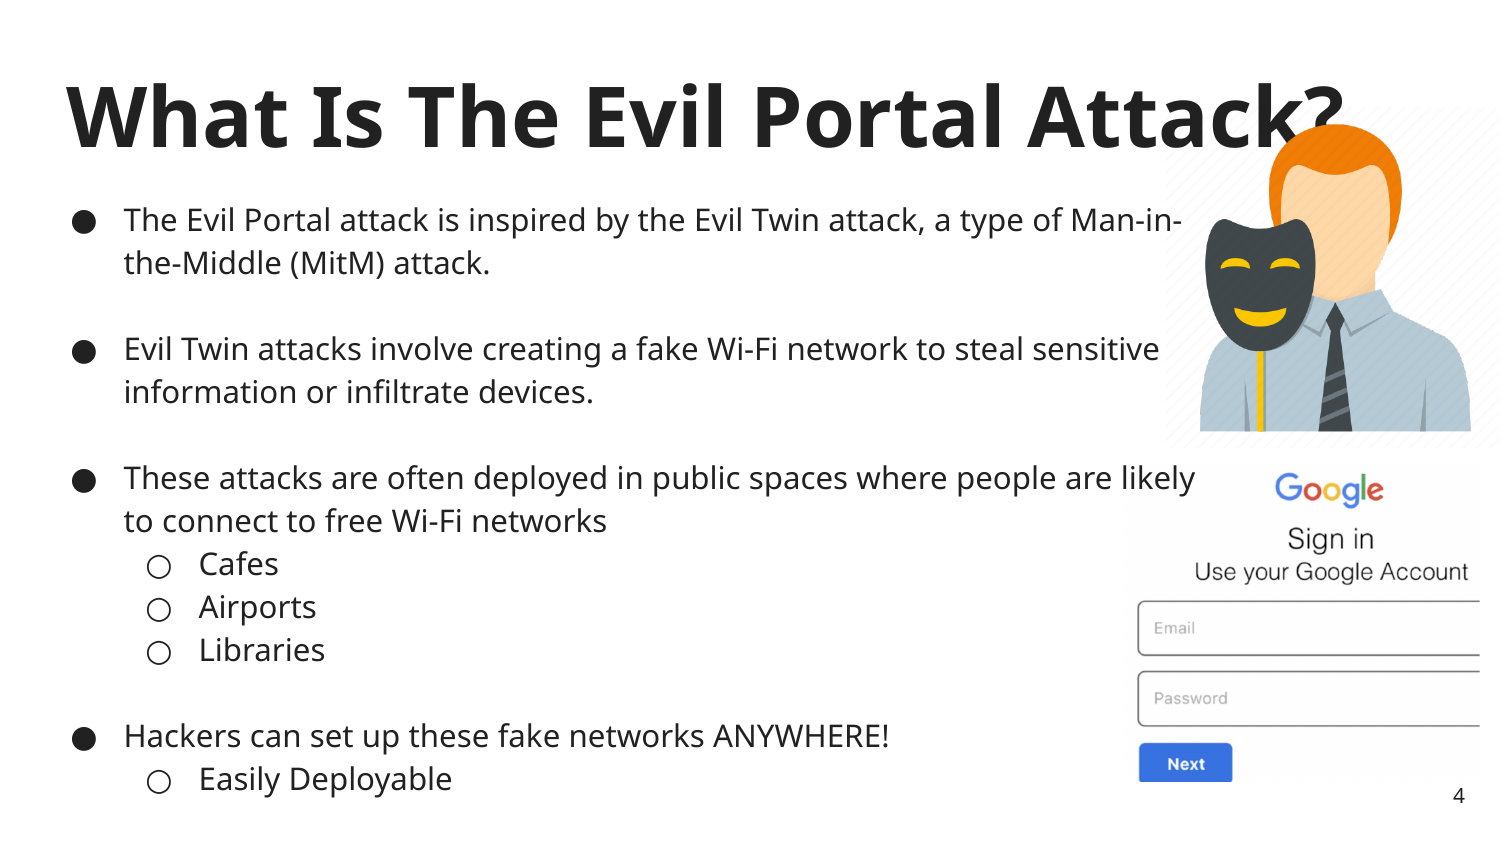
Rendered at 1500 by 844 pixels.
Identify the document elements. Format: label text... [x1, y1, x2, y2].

picture [1164, 107, 1500, 448]
slide_number 4 [1389, 789, 1480, 830]
list The Evil Portal attack is inspired by the Evil Twin attack, a type of Man-in-the-Middle (MitM) attack. Evil Twin attacks involve creating a fake Wi-Fi network to steal sensitive information or infiltrate devices. These attacks are often deployed in public spaces where people are likely to connect to free Wi-Fi networks Cafes Airports Libraries Hackers can set up these fake networks ANYWHERE! Easily Deployable [33, 179, 1225, 819]
title What Is The Evil Portal Attack? [51, 48, 1449, 179]
picture [1122, 463, 1480, 782]
